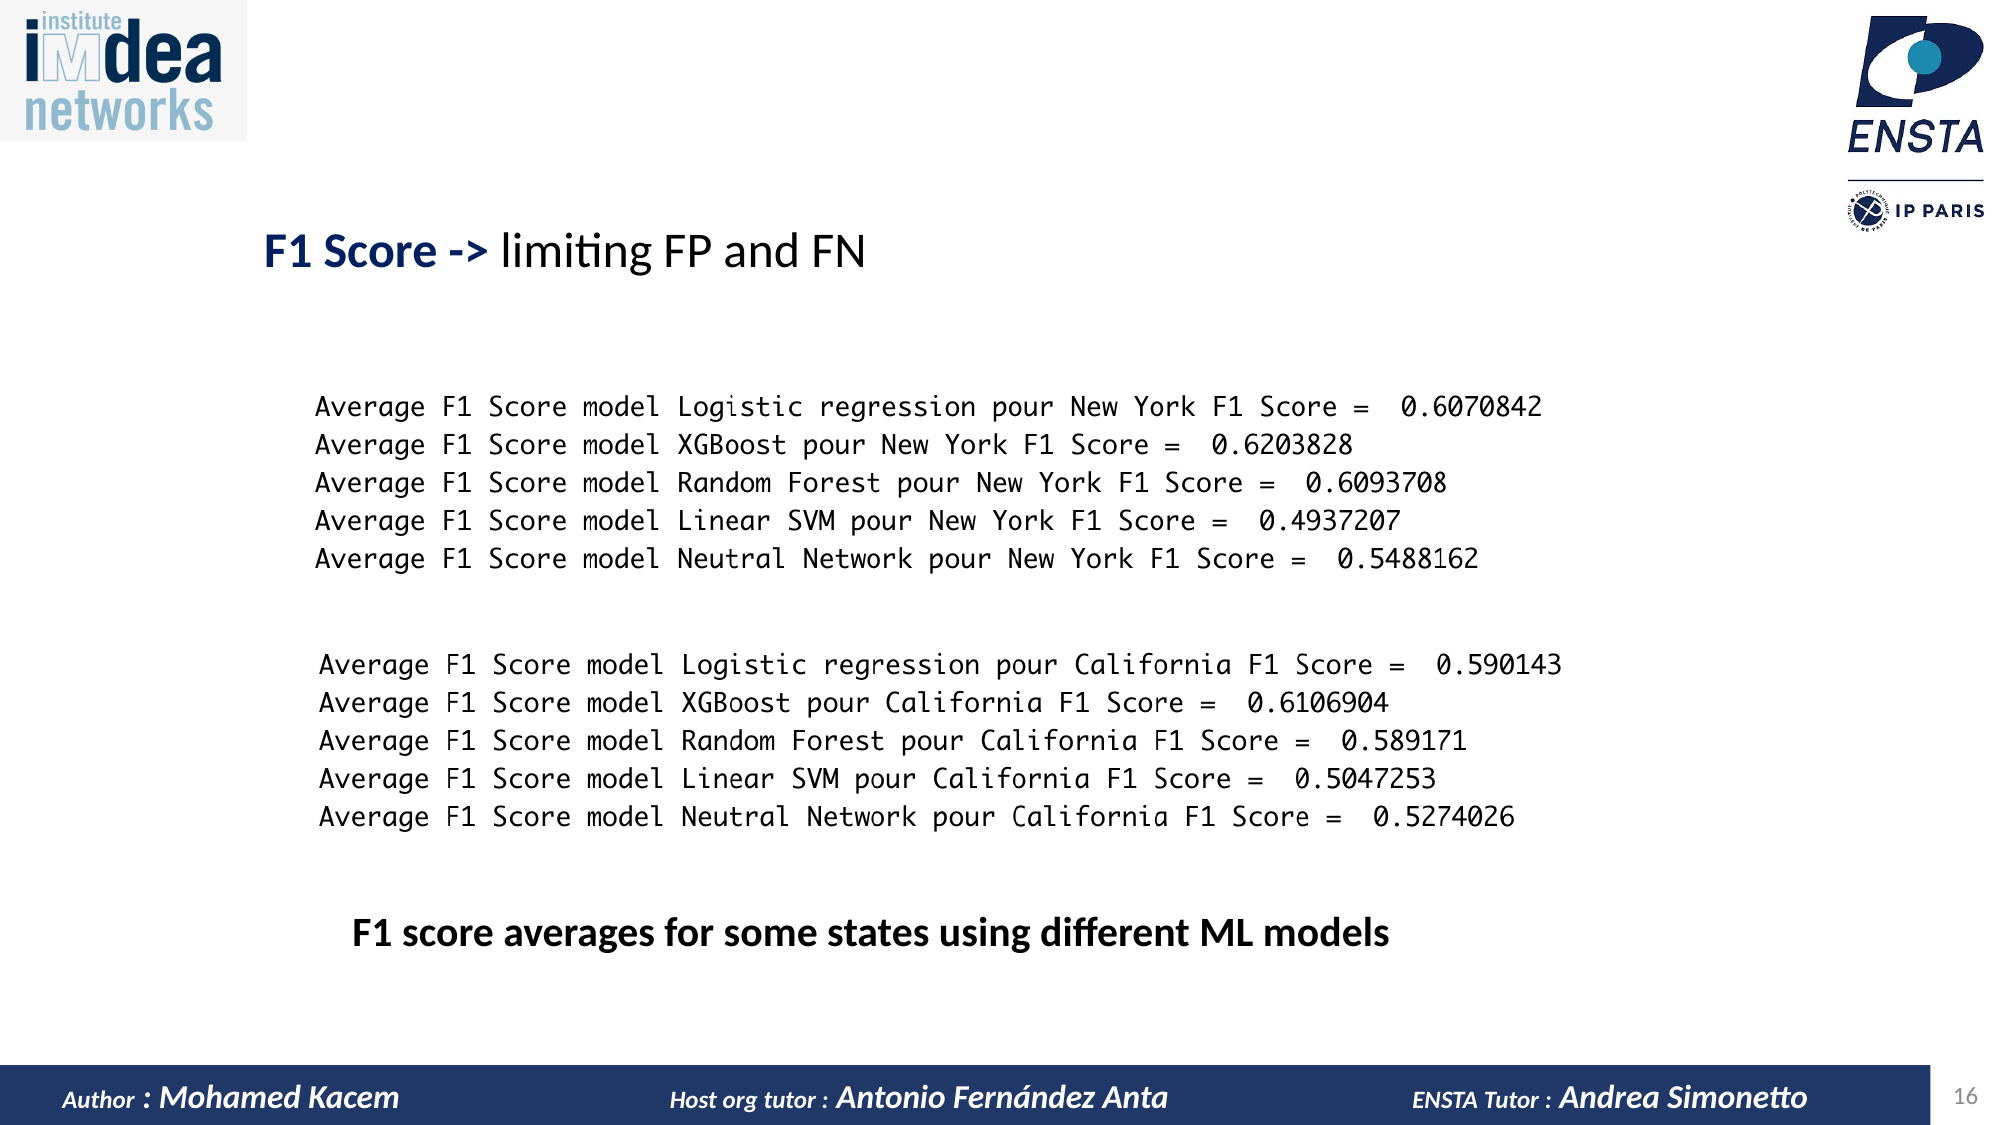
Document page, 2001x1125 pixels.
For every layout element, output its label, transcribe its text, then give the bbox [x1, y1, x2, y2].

picture [306, 386, 1582, 581]
picture [306, 644, 1582, 840]
picture [1831, 0, 2000, 248]
text_box F1 Score -> limiting FP and FN [249, 209, 882, 285]
picture [0, 0, 247, 142]
text_box F1 score averages for some states using different ML models [337, 897, 1432, 962]
text_box Author : Mohamed Kacem Host org tutor : Antonio Fernández Anta ENSTA Tutor : Andrea Simonetto [0, 1065, 1931, 1125]
slide_number 16 [1931, 1065, 1994, 1125]
